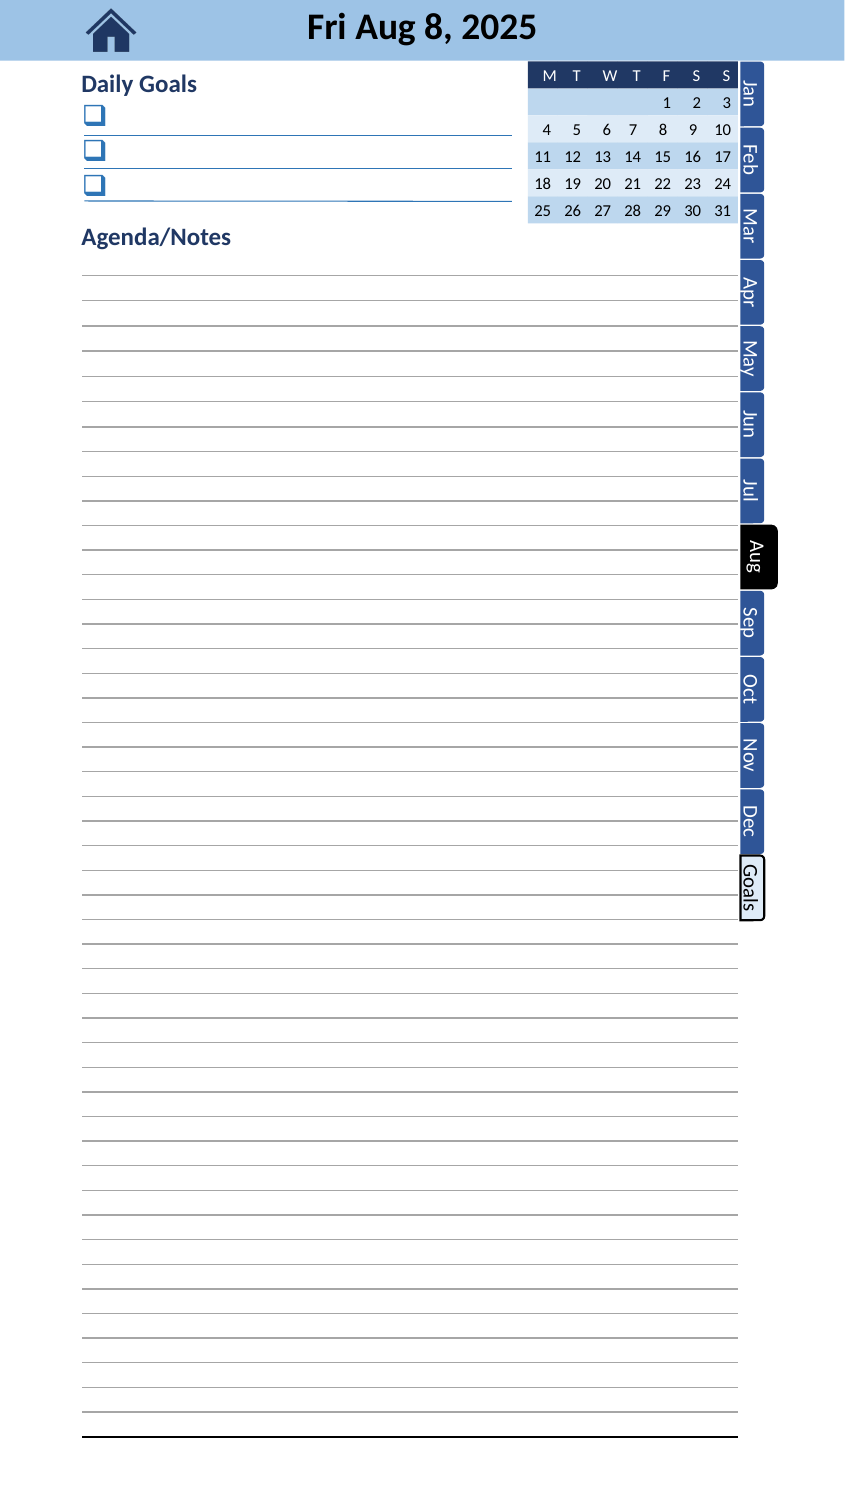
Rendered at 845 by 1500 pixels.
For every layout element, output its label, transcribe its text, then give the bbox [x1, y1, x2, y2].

list Fri Aug 8, 2025 [190, 0, 655, 61]
picture [82, 1, 140, 59]
